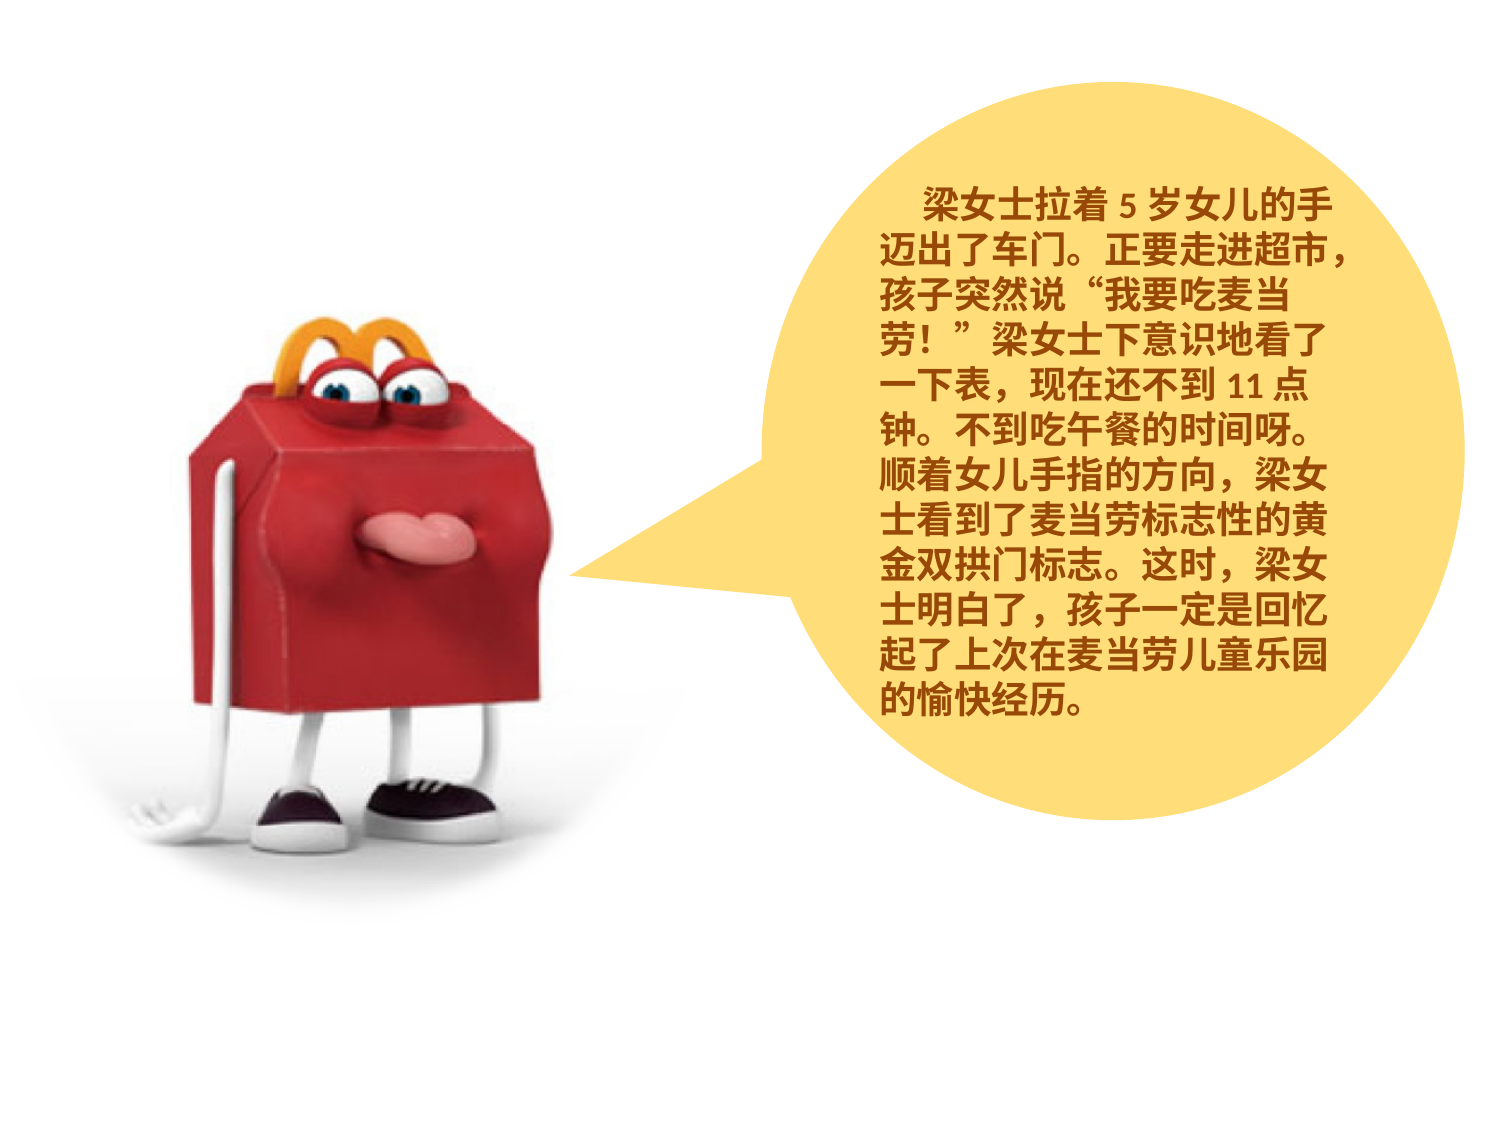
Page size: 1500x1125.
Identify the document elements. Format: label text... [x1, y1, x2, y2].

picture [0, 257, 704, 927]
text_box 梁女士拉着5岁女儿的手 迈出了车门。正要走进超市，孩子突然说“我要吃麦当劳！”梁女士下意识地看了一下表，现在还不到11点钟。不到吃午餐的时间呀。顺着女儿手指的方向，梁女士看到了麦当劳标志性的黄金双拱门标志。这时，梁女士明白了，孩子一定是回忆起了上次在麦当劳儿童乐园的愉快经历。 [707, 79, 1467, 823]
